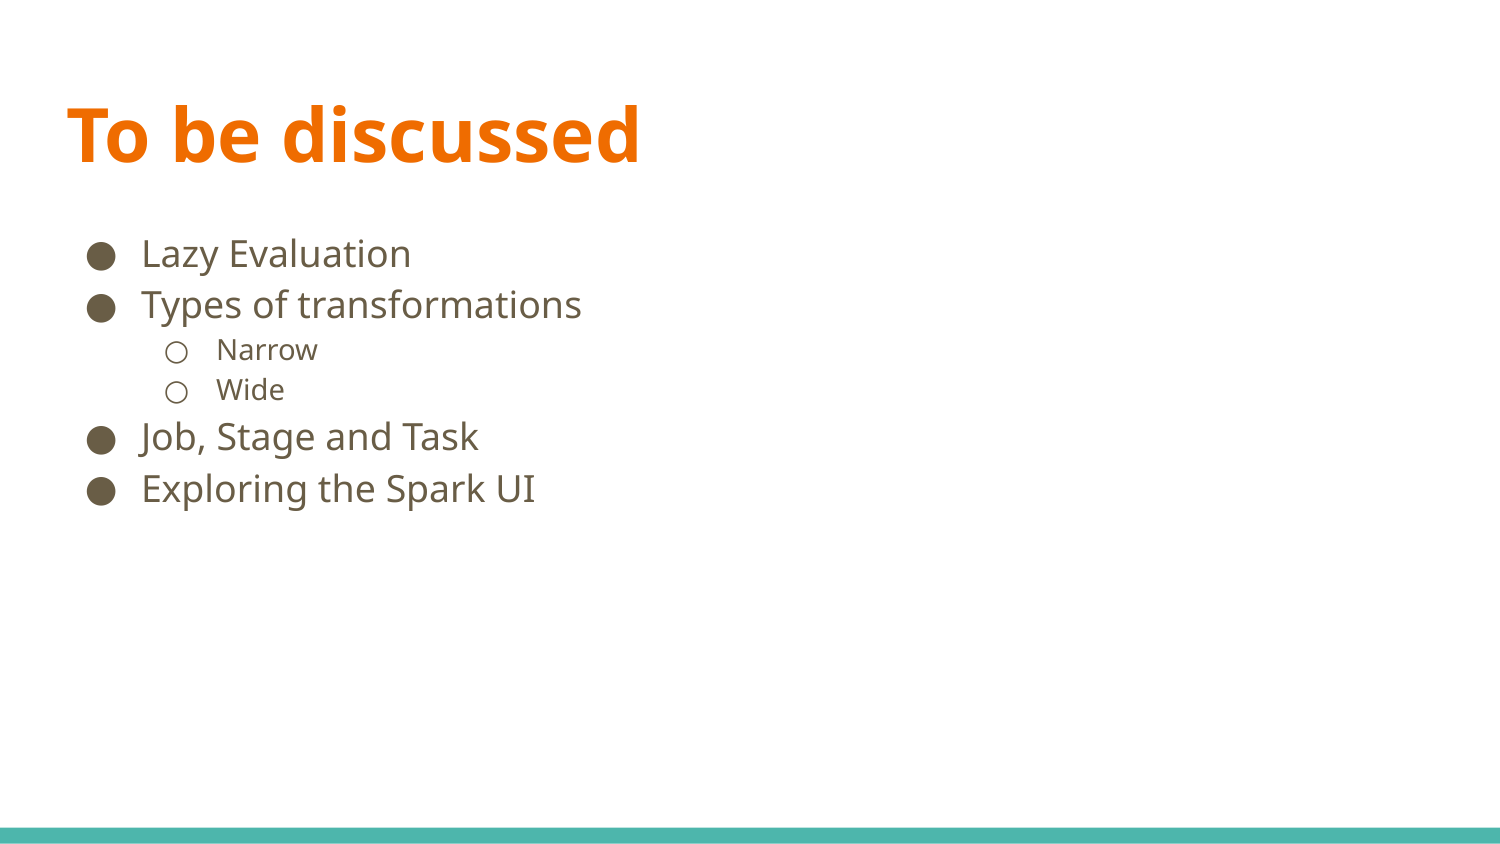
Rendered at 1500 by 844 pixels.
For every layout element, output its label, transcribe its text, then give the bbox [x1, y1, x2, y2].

title To be discussed [51, 72, 1449, 189]
list Lazy Evaluation Types of transformations Narrow Wide Job, Stage and Task Exploring the Spark UI [51, 207, 1449, 750]
